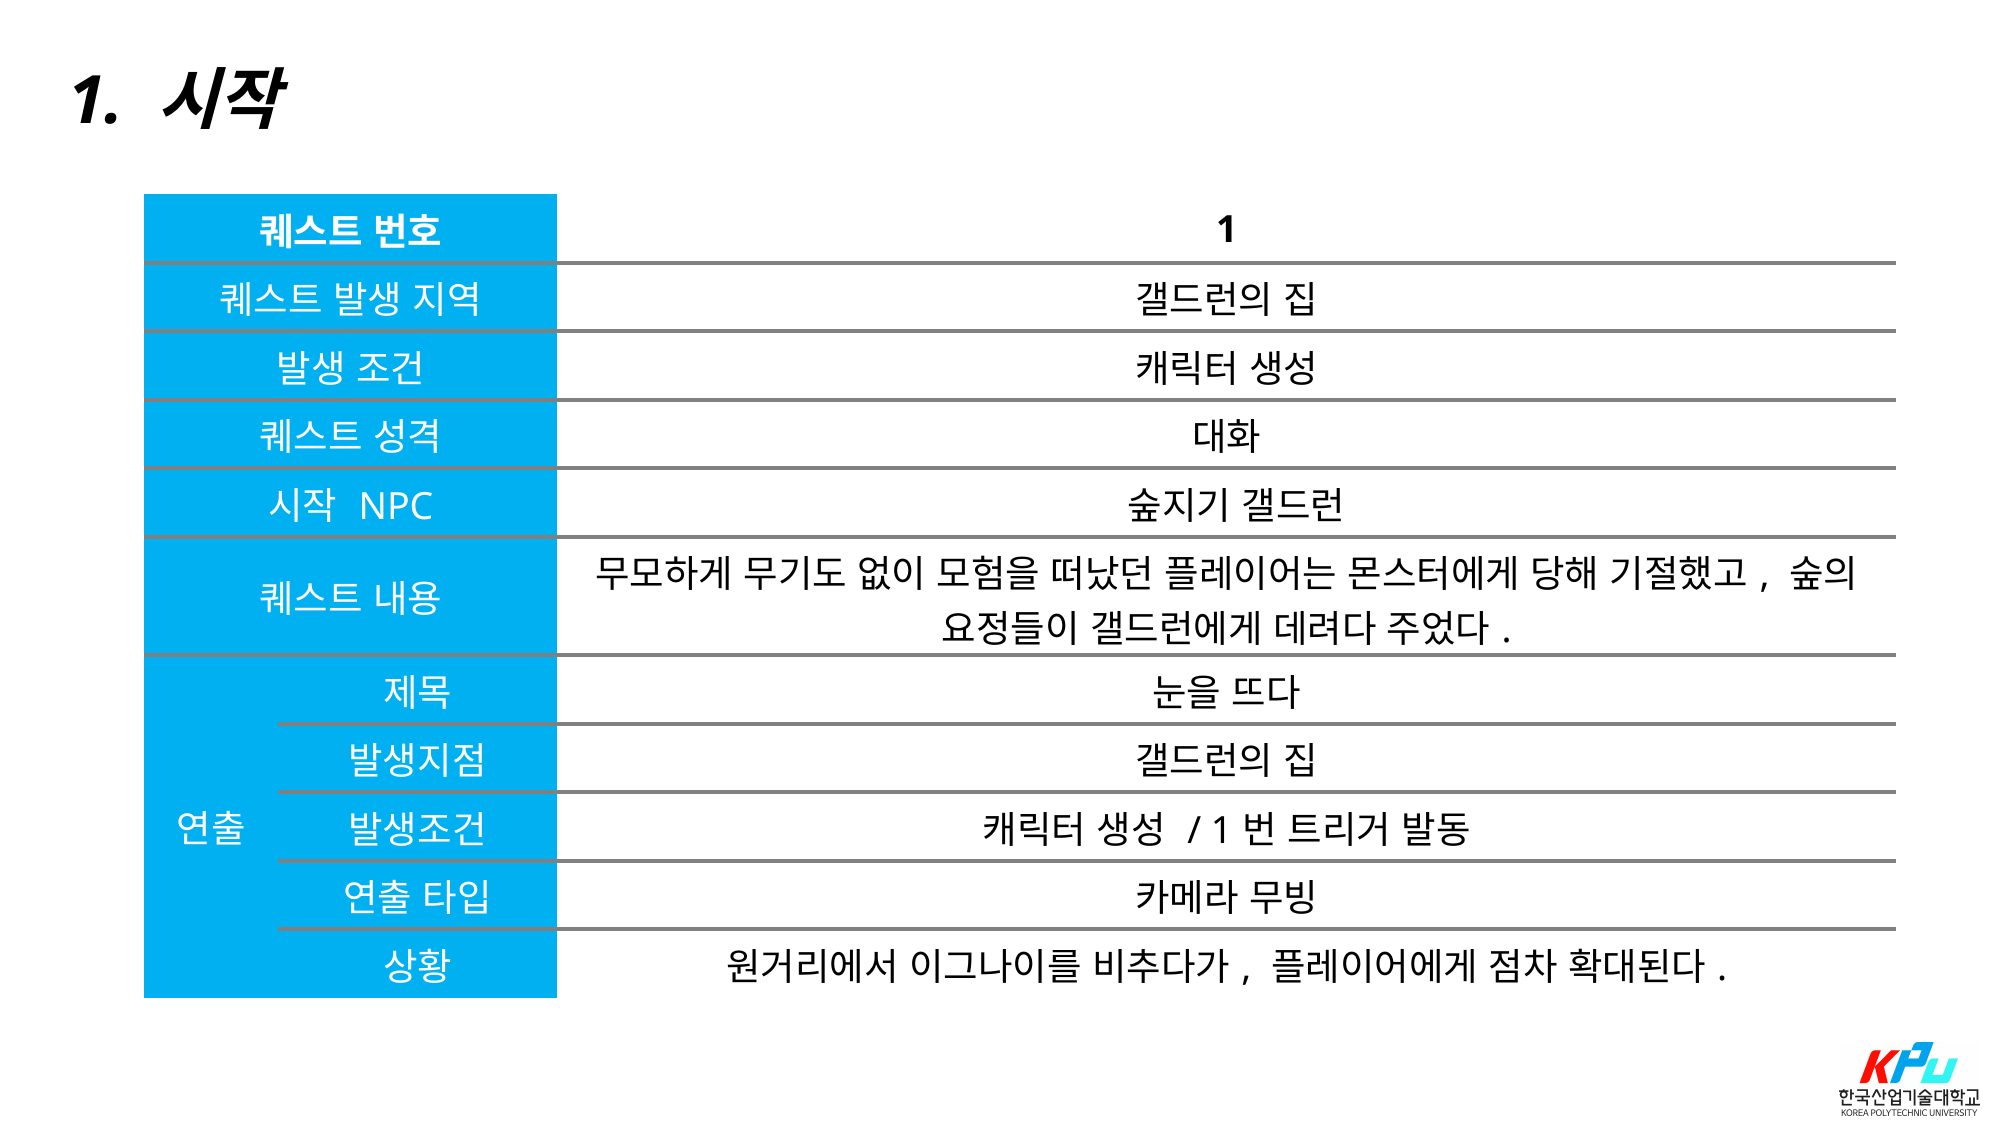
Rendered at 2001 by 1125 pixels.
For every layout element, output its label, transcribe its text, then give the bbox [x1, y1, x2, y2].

picture [1839, 1042, 1980, 1116]
table_cell 퀘스트 내용 [144, 539, 557, 653]
table_cell 연출 타입 [278, 863, 557, 927]
picture [1910, 1051, 1920, 1058]
table_cell 퀘스트 발생 지역 [144, 265, 557, 329]
table_cell 원거리에서 이그나이를 비추다가, 플레이어에게 점차 확대된다. [557, 931, 1896, 998]
table_cell 발생조건 [278, 794, 557, 859]
table_cell 갤드런의 집 [557, 726, 1896, 790]
table_cell 시작 NPC [144, 470, 557, 535]
table_cell 숲지기 갤드런 [557, 470, 1896, 535]
table_cell 연출 [144, 657, 278, 998]
table_cell 무모하게 무기도 없이 모험을 떠났던 플레이어는 몬스터에게 당해 기절했고, 숲의 요정들이 갤드런에게 데려다 주었다. [557, 539, 1896, 653]
table_cell 눈을 뜨다 [557, 657, 1896, 722]
table_header 퀘스트 번호 [144, 194, 557, 261]
table_cell 카메라 무빙 [557, 863, 1896, 927]
table_cell 갤드런의 집 [557, 265, 1896, 329]
table_cell 발생지점 [278, 726, 557, 790]
table_cell 대화 [557, 402, 1896, 466]
table_cell 상황 [278, 931, 557, 998]
table_cell 캐릭터 생성 [557, 333, 1896, 398]
table_cell 퀘스트 성격 [144, 402, 557, 466]
table_cell 제목 [278, 657, 557, 722]
table_cell 발생 조건 [144, 333, 557, 398]
table_header 1 [557, 194, 1896, 261]
table_cell 캐릭터 생성 / 1번 트리거 발동 [557, 794, 1896, 859]
text_box 1. 시작 [53, 49, 296, 145]
